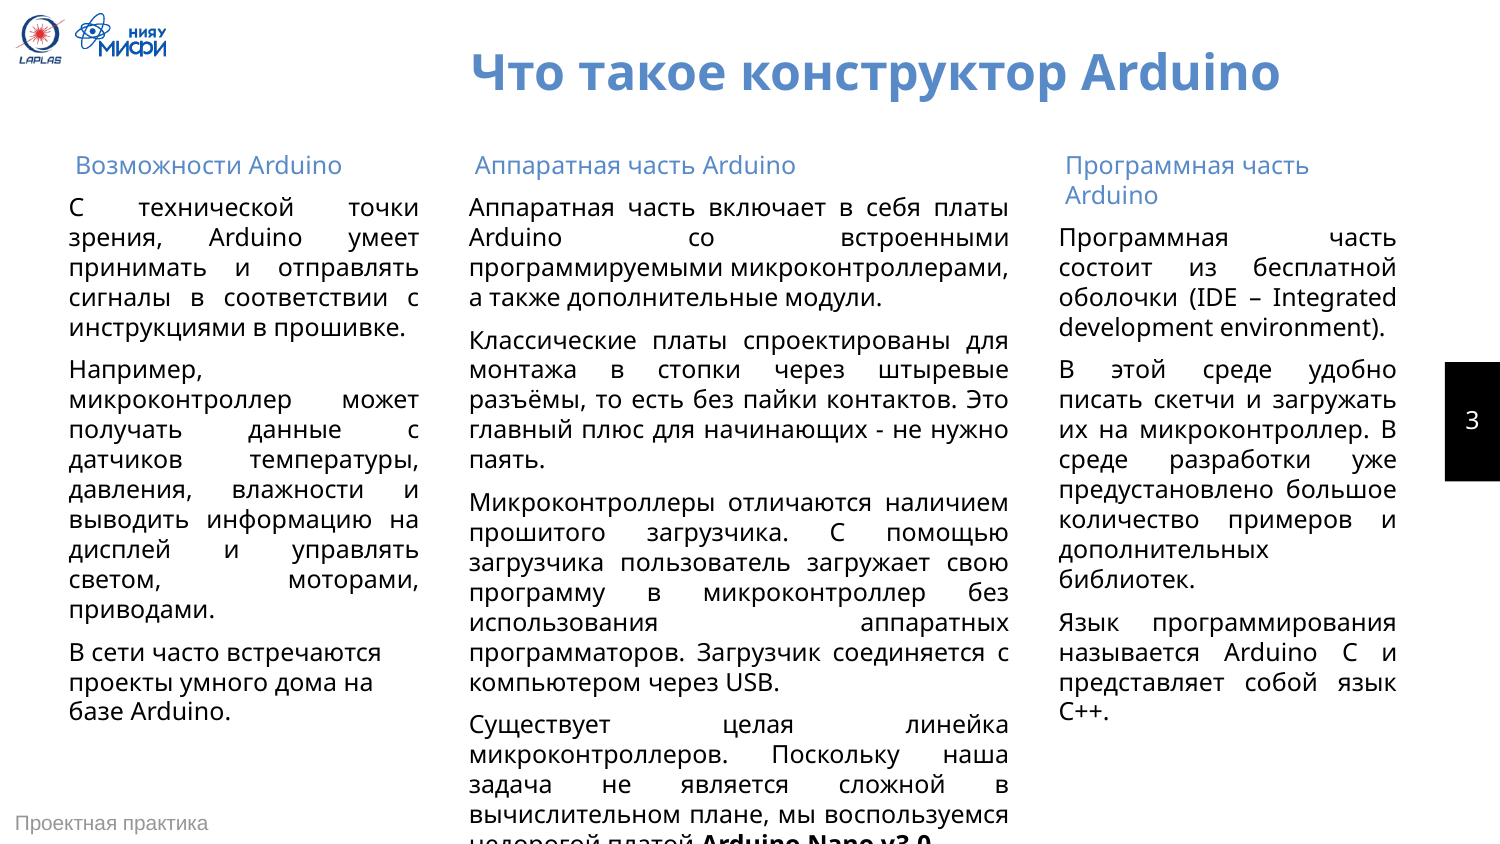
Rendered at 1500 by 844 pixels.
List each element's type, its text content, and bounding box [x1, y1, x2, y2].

picture [75, 13, 166, 57]
list Возможности Arduino С технической точки зрения, Arduino умеет принимать и отправлять сигналы в соответствии с инструкциями в прошивке. Например, микроконтроллер может получать данные с датчиков температуры, давления, влажности и выводить информацию на дисплей и управлять светом, моторами, приводами. В сети часто встречаются проекты умного дома на базе Arduino. [34, 134, 435, 748]
picture [13, 12, 72, 68]
title Что такое конструктор Arduino [252, 0, 1500, 141]
text_box Программная часть Arduino Программная часть состоит из бесплатной оболочки (IDE – Integrated development environment). В этой среде удобно писать скетчи и загружать их на микроконтроллер. В среде разработки уже предустановлено большое количество примеров и дополнительных библиотек. Язык программирования называется Arduino C и представляет собой язык C++. [1024, 134, 1413, 819]
text_box Аппаратная часть Arduino Аппаратная часть включает в себя платы Arduino со встроенными программируемыми микроконтроллерами, а также дополнительные модули. Классические платы спроектированы для монтажа в стопки через штыревые разъёмы, то есть без пайки контактов. Это главный плюс для начинающих - не нужно паять. Микроконтроллеры отличаются наличием прошитого загрузчика. С помощью загрузчика пользователь загружает свою программу в микроконтроллер без использования аппаратных программаторов. Загрузчик соединяется с компьютером через USB. Существует целая линейка микроконтроллеров. Поскольку наша задача не является сложной в вычислительном плане, мы воспользуемся недорогой платой Arduino Nano v3.0. [435, 134, 1024, 819]
slide_number 3 [1444, 362, 1500, 482]
footer Проектная практика [0, 801, 300, 844]
